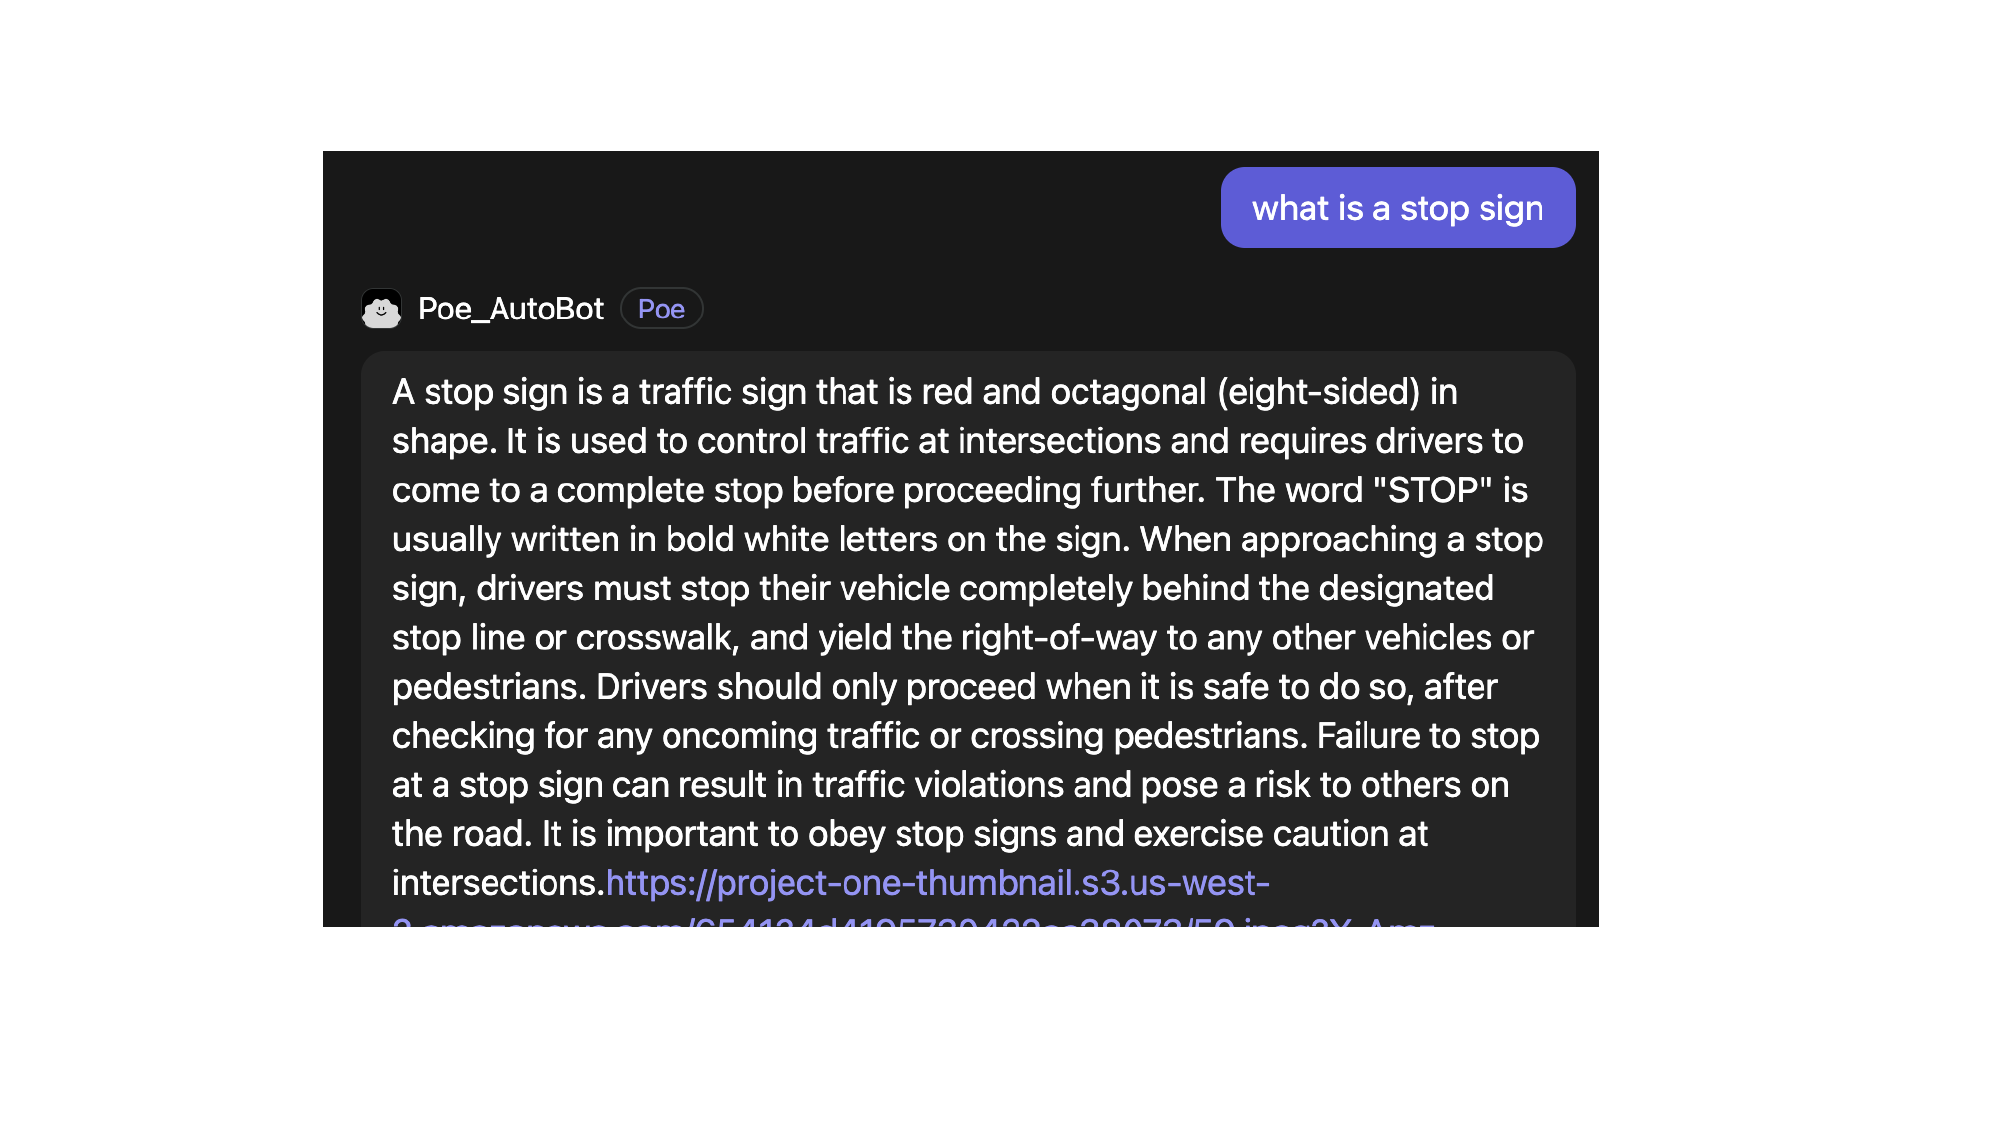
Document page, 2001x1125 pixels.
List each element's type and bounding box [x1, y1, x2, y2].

picture [323, 150, 1599, 927]
